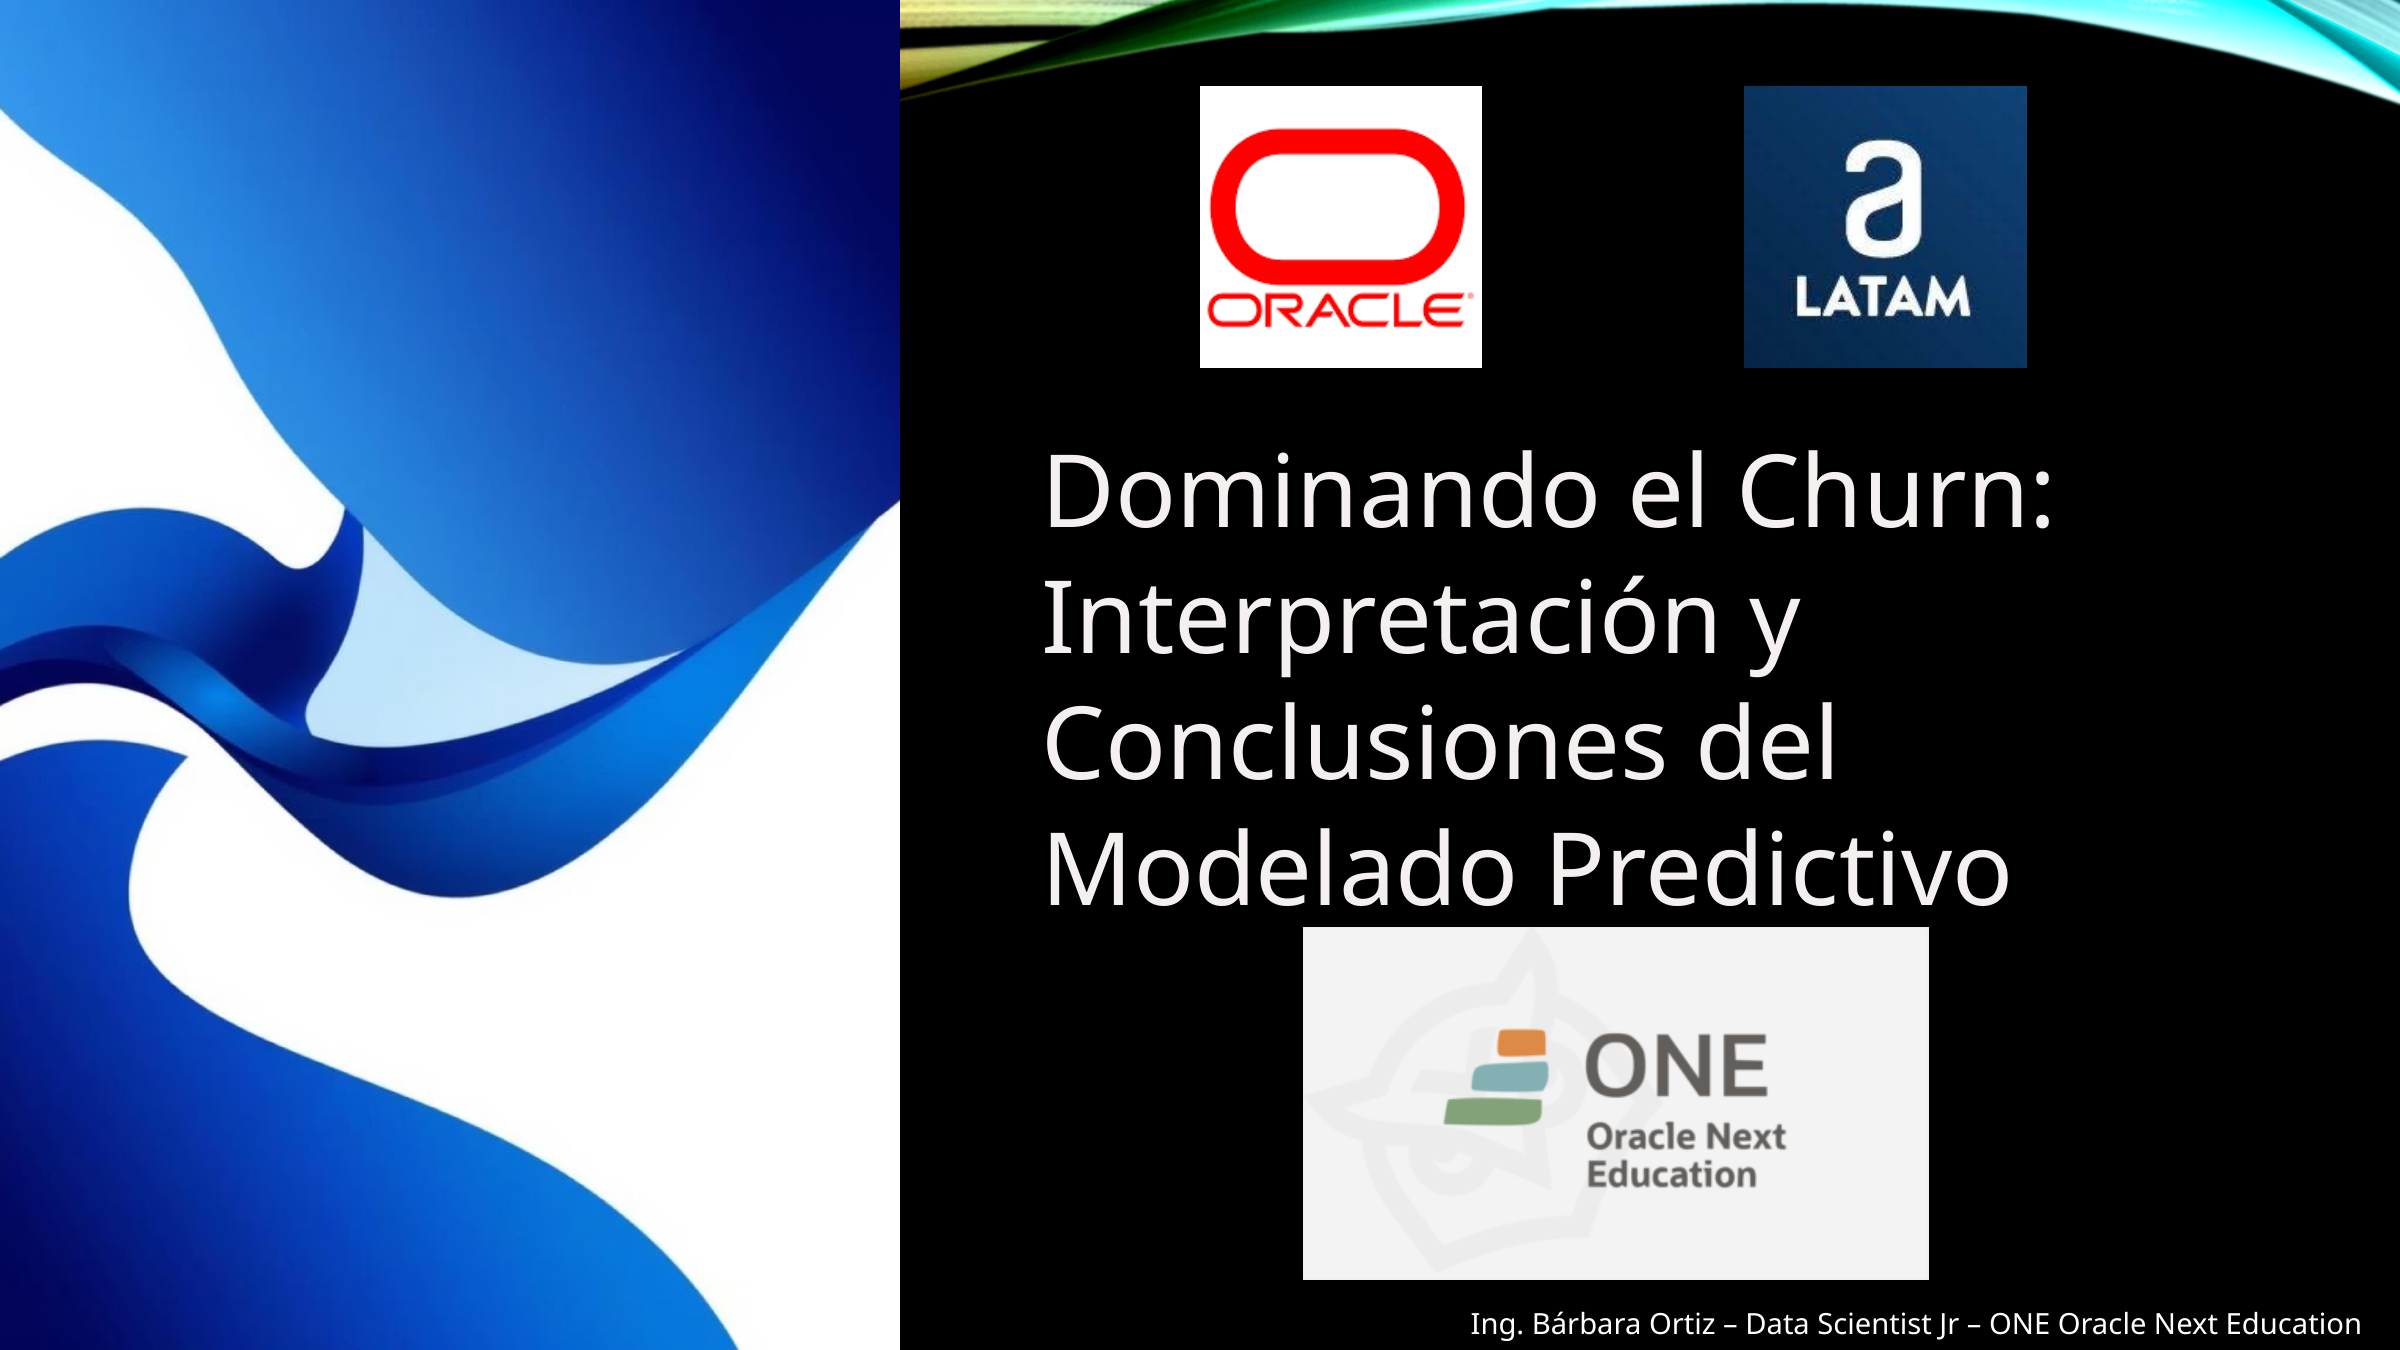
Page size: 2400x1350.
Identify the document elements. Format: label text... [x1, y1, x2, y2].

text_box Dominando el Churn: Interpretación y Conclusiones del Modelado Predictivo [1041, 421, 2259, 928]
text_box Ing. Bárbara Ortiz – Data Scientist Jr – ONE Oracle Next Education [1455, 1298, 2378, 1348]
picture [1303, 927, 1929, 1280]
picture [0, 0, 2400, 1350]
